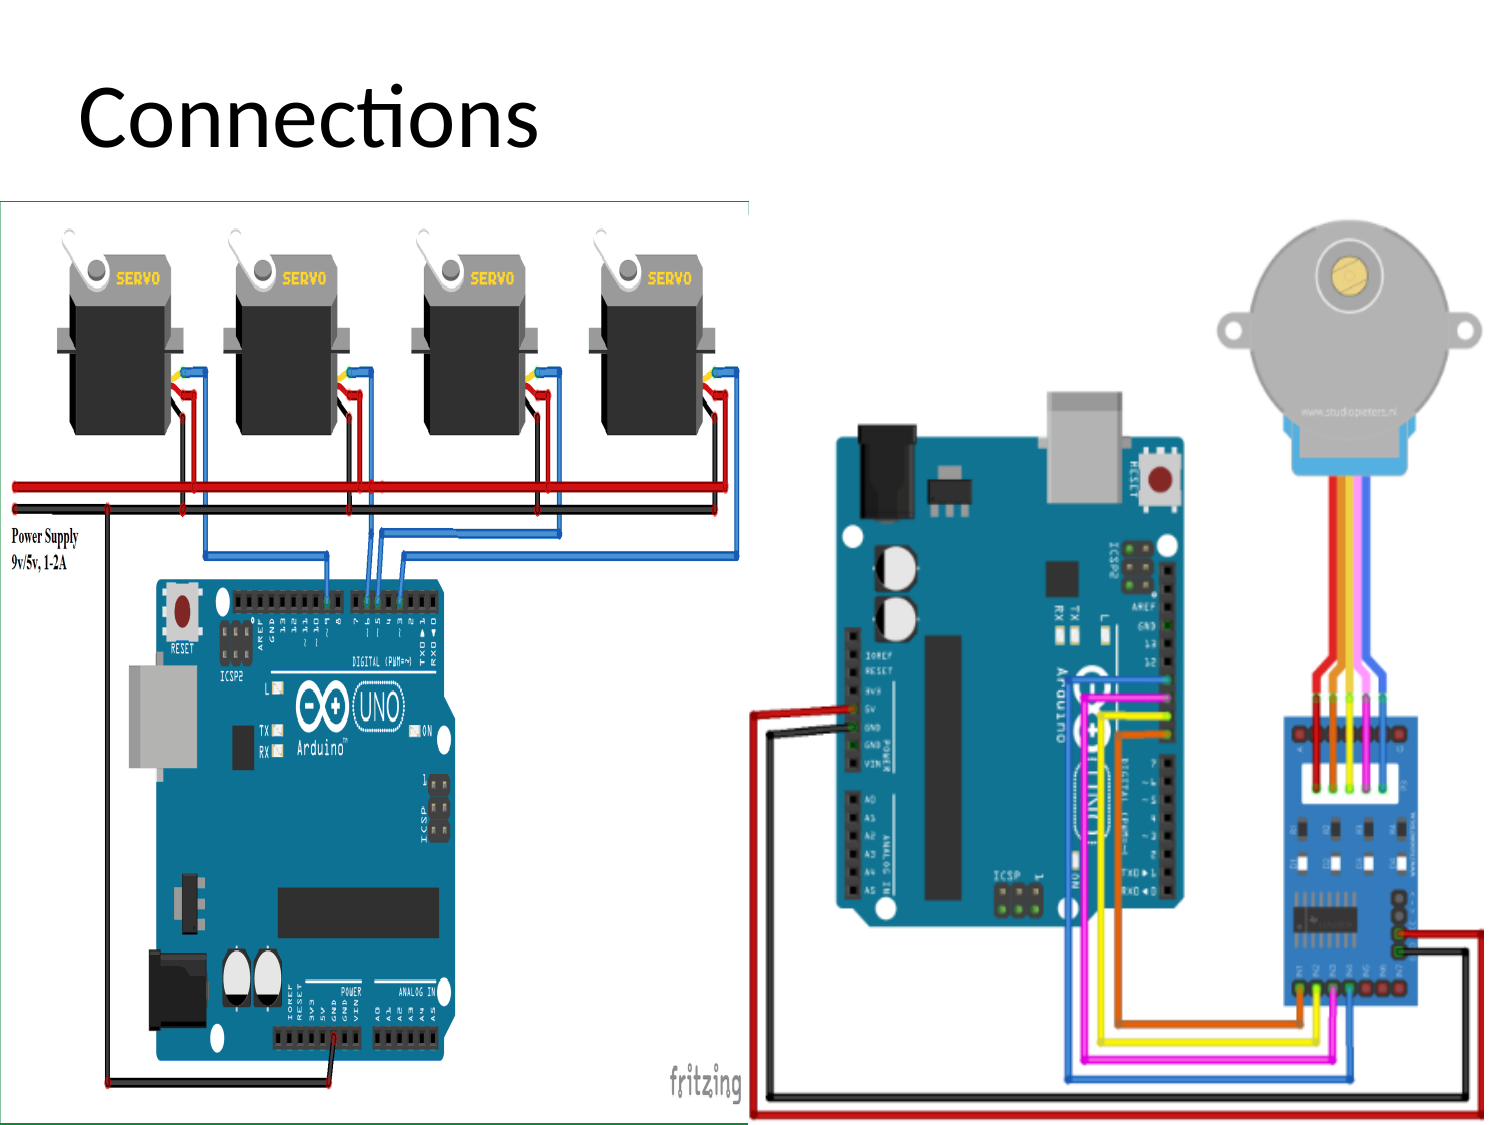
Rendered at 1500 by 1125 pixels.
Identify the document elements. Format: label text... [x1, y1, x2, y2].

picture [0, 201, 1484, 1125]
title Connections [63, 9, 1358, 213]
